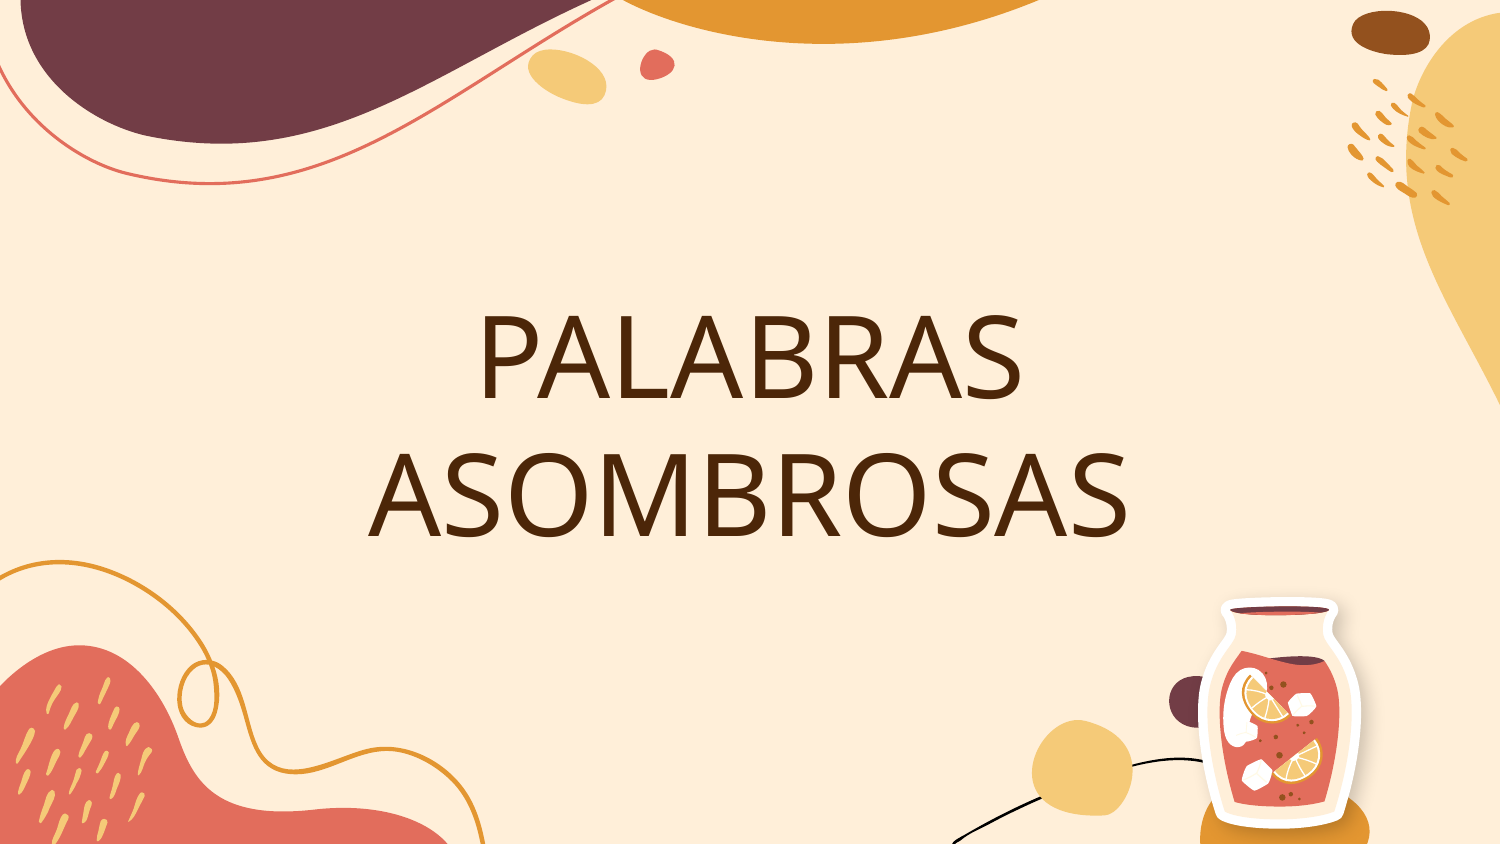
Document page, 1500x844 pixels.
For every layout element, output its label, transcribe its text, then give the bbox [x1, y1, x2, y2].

title PALABRAS ASOMBROSAS [227, 279, 1273, 565]
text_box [1204, 606, 1354, 820]
